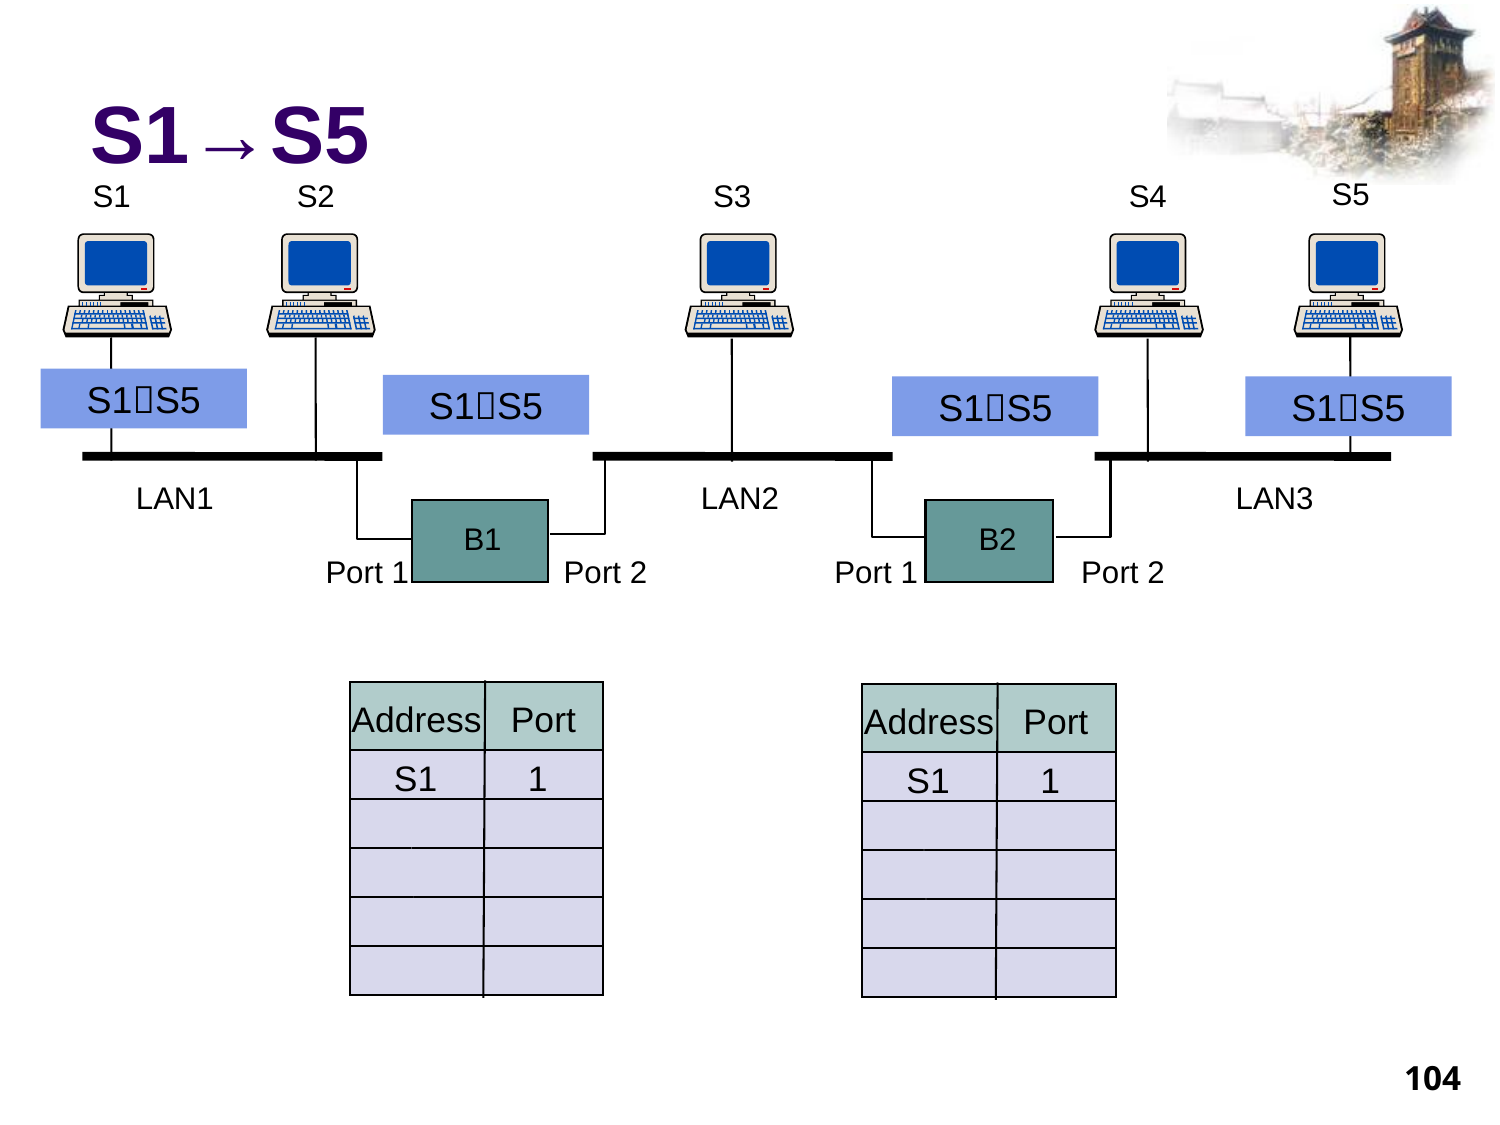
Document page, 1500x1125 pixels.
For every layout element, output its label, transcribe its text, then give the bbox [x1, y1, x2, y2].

text_box Port 2 [563, 552, 648, 591]
text_box Port 1 [834, 552, 919, 591]
text_box [925, 500, 1054, 582]
text_box Port 1 [325, 552, 410, 591]
slide_number 104 [1163, 1034, 1477, 1111]
text_box Address Port [351, 696, 577, 740]
text_box [862, 899, 996, 947]
text_box [485, 750, 604, 798]
text_box [349, 945, 483, 995]
text_box S4 [1128, 188, 1168, 215]
text_box [484, 897, 604, 945]
text_box Address Port [863, 698, 997, 742]
text_box S1S5 [892, 376, 1099, 437]
text_box 1 [527, 756, 548, 799]
text_box S1 [393, 756, 438, 799]
text_box [349, 798, 484, 848]
text_box [549, 453, 605, 535]
text_box [862, 947, 1116, 998]
text_box S5 [1331, 174, 1370, 212]
text_box [862, 800, 923, 850]
text_box B2 [978, 519, 1017, 557]
text_box [411, 500, 548, 582]
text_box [684, 233, 795, 338]
text_box S1S5 [382, 374, 590, 435]
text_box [62, 233, 173, 338]
text_box S1 [92, 188, 131, 214]
text_box [862, 850, 925, 899]
text_box Port 2 [1081, 552, 1165, 591]
text_box LAN2 [700, 477, 780, 516]
text_box [485, 798, 604, 848]
text_box Address Port [998, 698, 1089, 742]
text_box S1 [906, 758, 950, 802]
text_box [349, 897, 483, 945]
text_box S3 [713, 188, 752, 215]
text_box [997, 899, 1116, 947]
text_box LAN1 [135, 477, 215, 516]
text_box [871, 455, 927, 537]
picture [1167, 4, 1495, 185]
text_box [485, 681, 604, 750]
text_box [862, 683, 997, 752]
text_box S2 [296, 188, 336, 214]
text_box [925, 850, 996, 899]
text_box [998, 683, 1116, 752]
text_box [356, 458, 412, 540]
text_box B1 [463, 519, 502, 557]
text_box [1293, 233, 1404, 338]
text_box 1 [1040, 758, 1061, 802]
text_box [997, 850, 1116, 899]
text_box [862, 752, 1116, 800]
text_box LAN3 [1235, 477, 1314, 516]
text_box S1S5 [1245, 376, 1452, 437]
text_box [997, 800, 1047, 850]
text_box [484, 945, 604, 995]
text_box [1055, 455, 1111, 537]
text_box [349, 848, 604, 897]
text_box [1093, 233, 1205, 338]
text_box S1S5 [40, 368, 247, 429]
text_box [349, 750, 484, 798]
text_box [1049, 800, 1116, 850]
text_box [925, 800, 996, 850]
text_box [349, 681, 485, 750]
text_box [265, 233, 376, 338]
title S1→S5 [74, 19, 1313, 188]
